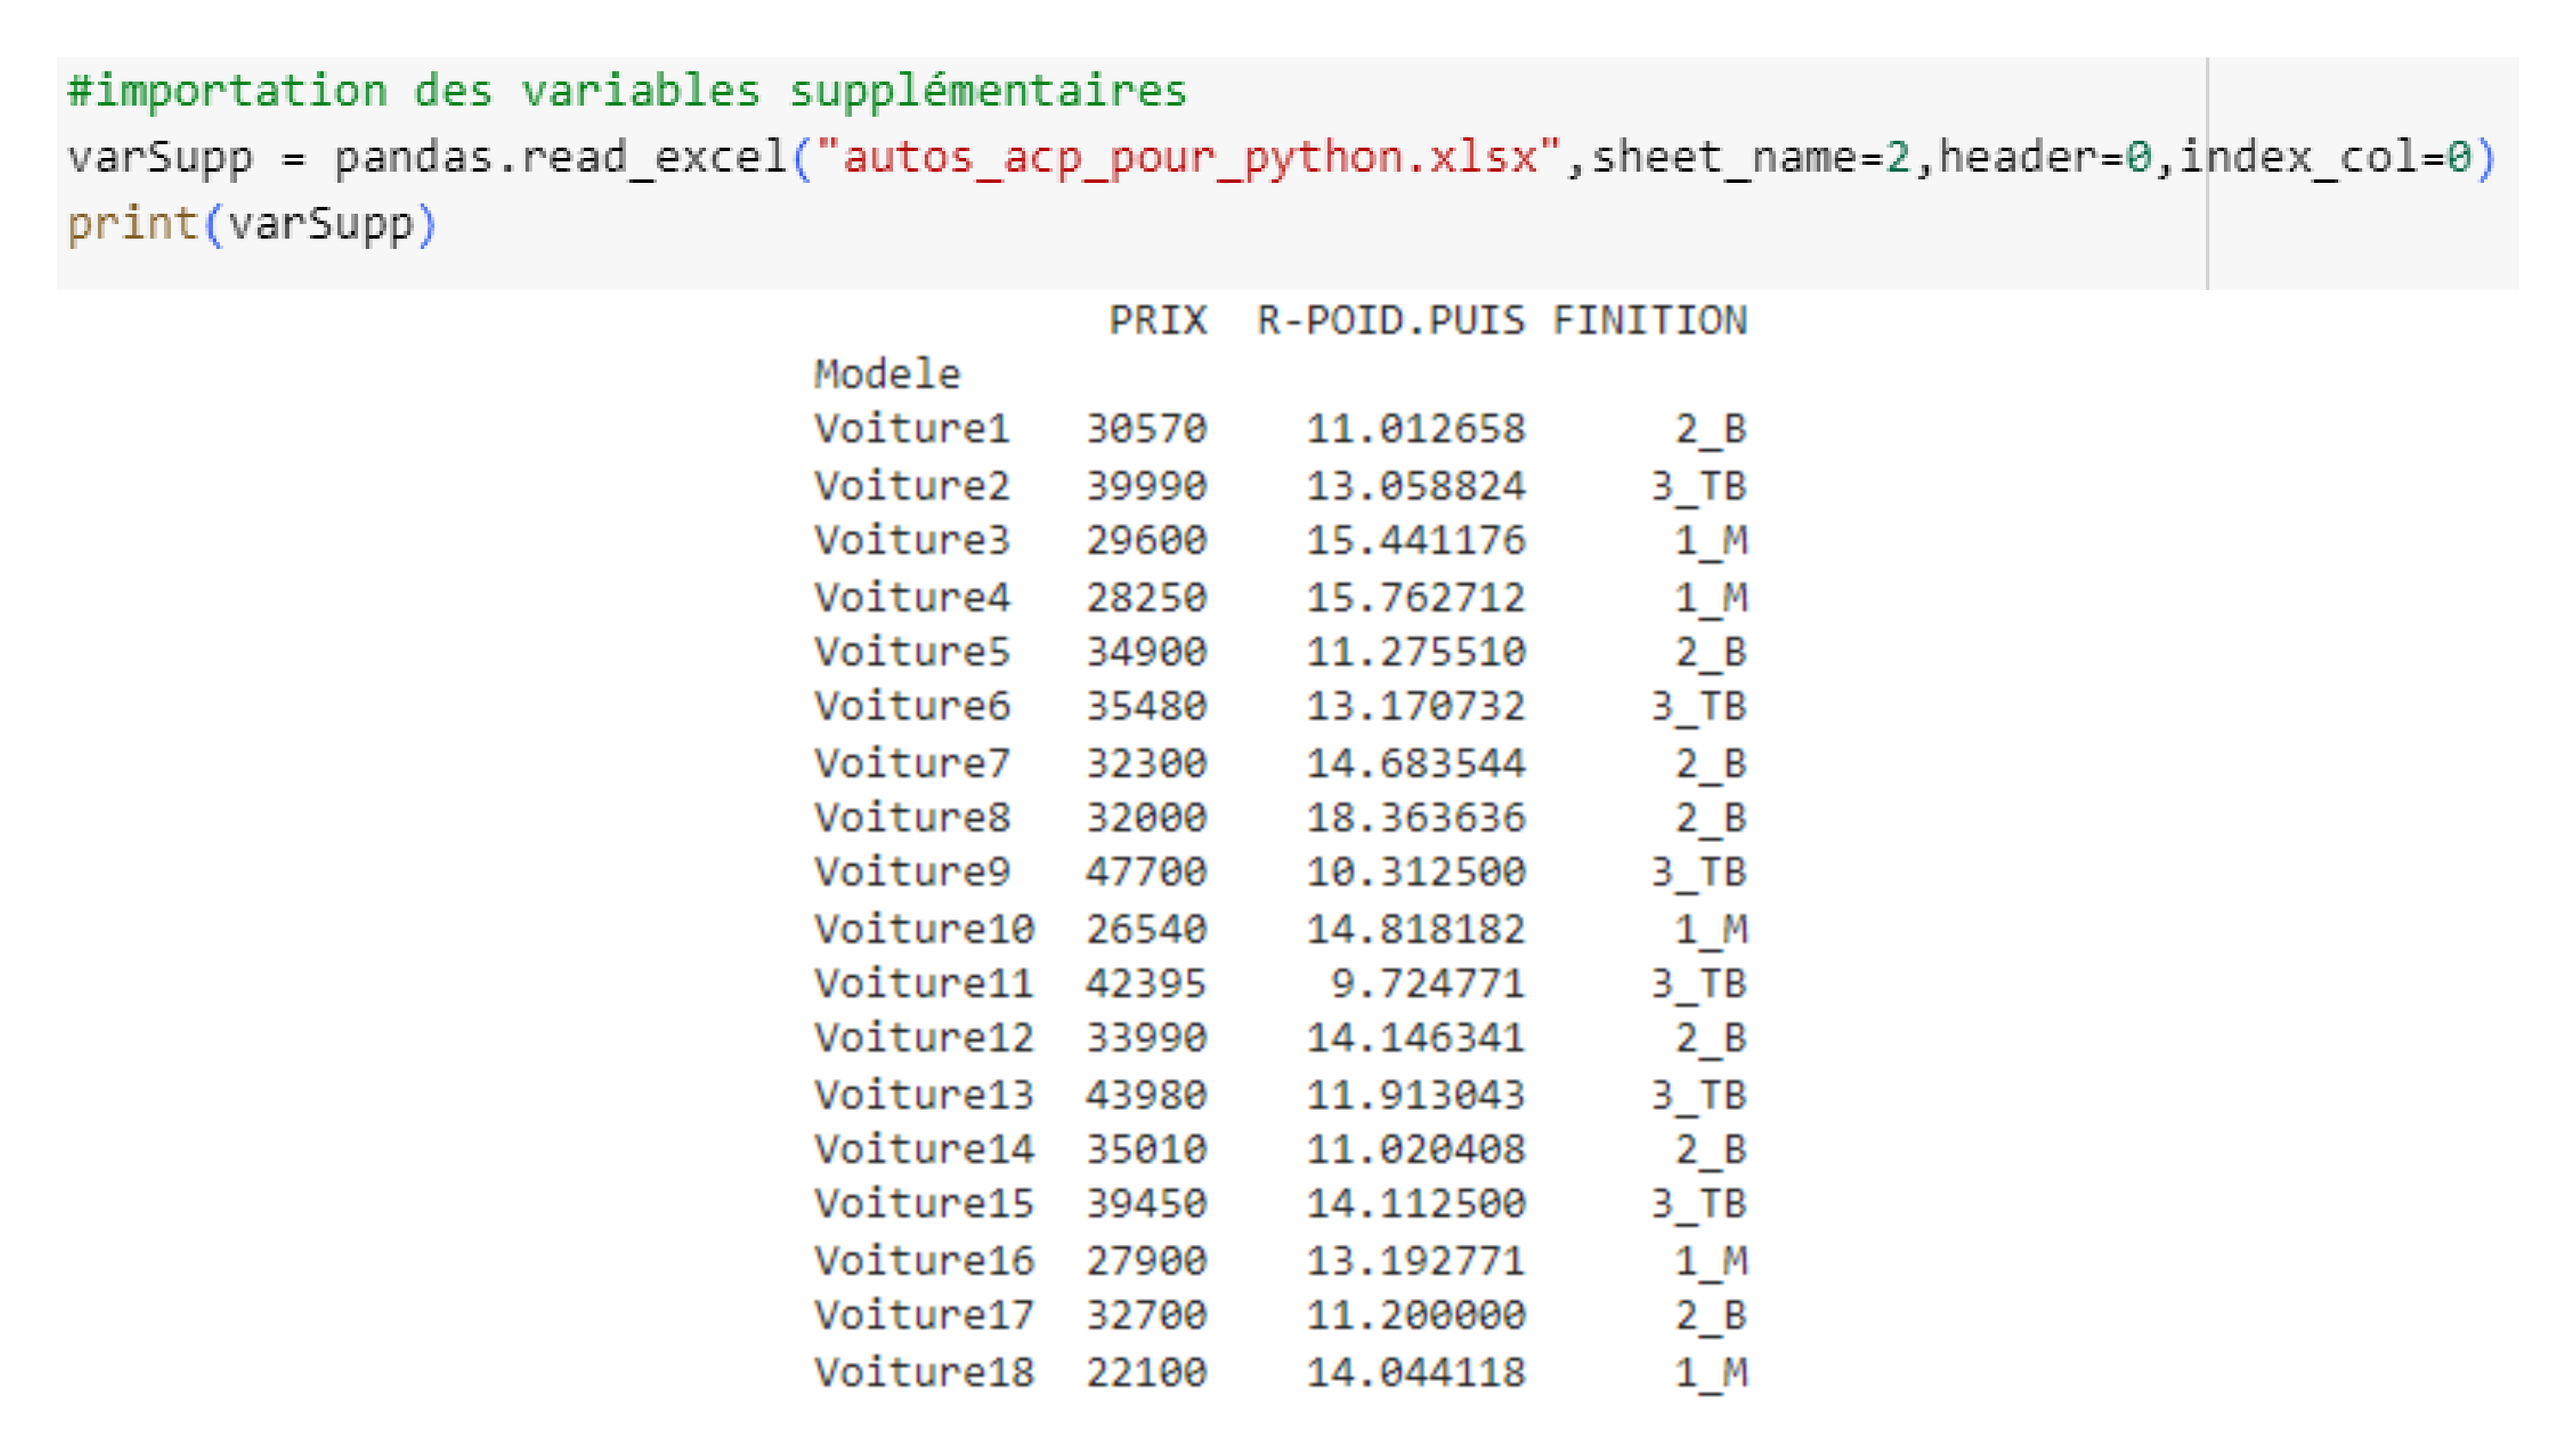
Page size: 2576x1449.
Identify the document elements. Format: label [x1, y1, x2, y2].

text_box [57, 58, 2519, 295]
text_box [806, 294, 1770, 1413]
